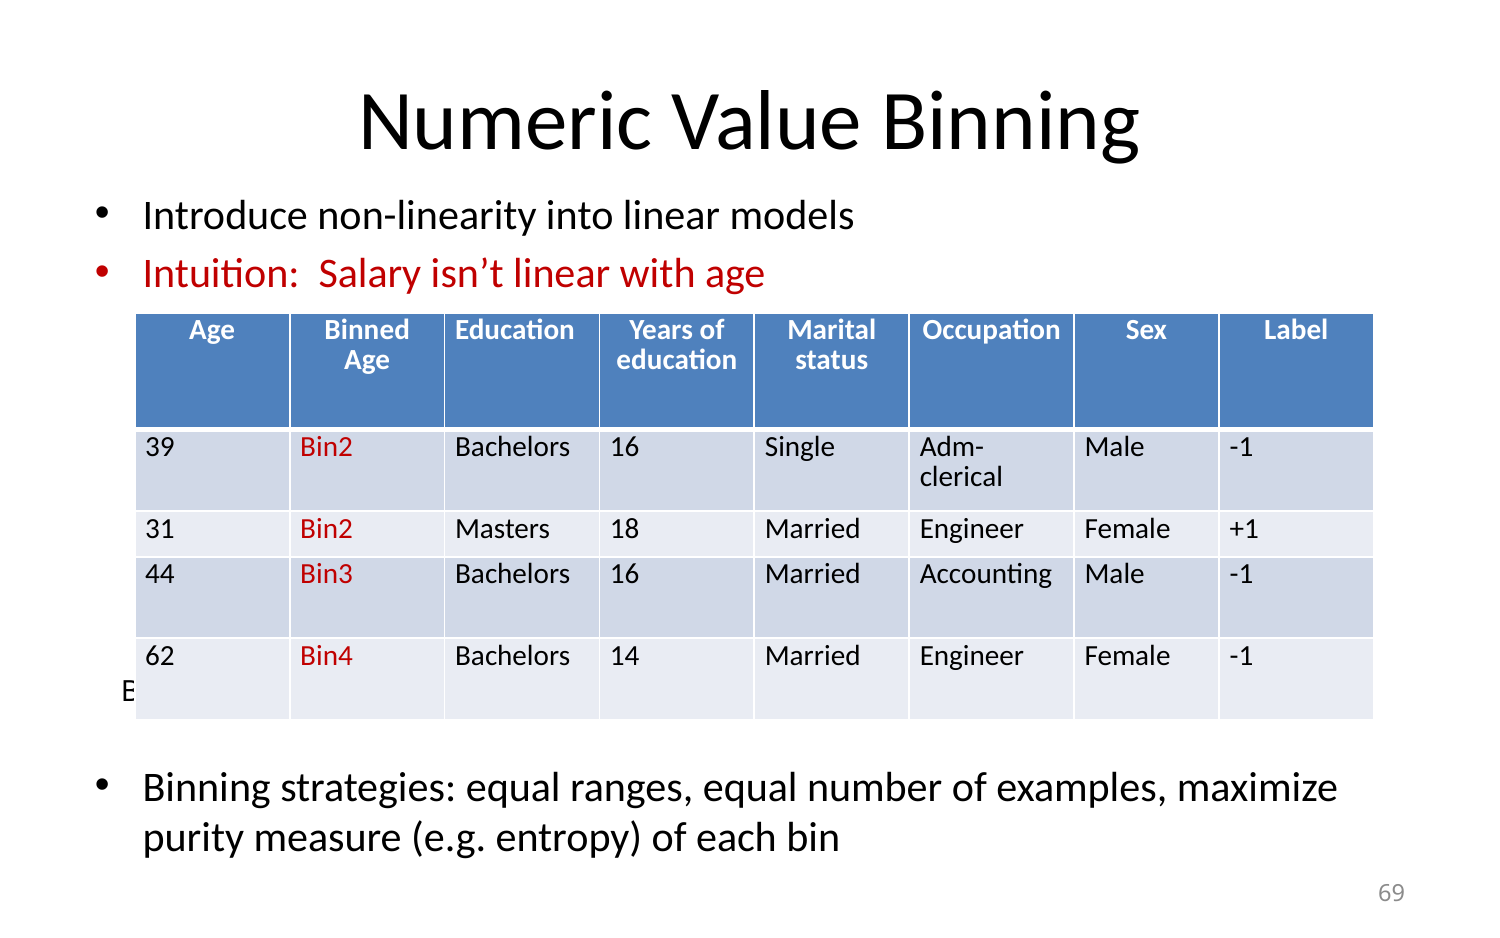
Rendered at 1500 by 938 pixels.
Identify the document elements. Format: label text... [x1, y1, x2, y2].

slide_number 69 [1074, 868, 1425, 919]
table_header Occupation [910, 314, 1073, 427]
table_cell Bin2 [291, 432, 444, 510]
table_header Age [136, 314, 289, 427]
table_cell Male [1075, 558, 1218, 637]
table_cell 44 [136, 558, 289, 624]
table_header Years of education [600, 314, 753, 427]
table_cell Bin2 [291, 512, 444, 556]
table_cell 16 [600, 432, 753, 510]
table_cell Accounting [910, 558, 1073, 637]
table_cell Bin3 [291, 558, 444, 624]
table_cell Bachelors [445, 558, 599, 624]
table_cell +1 [1220, 512, 1373, 556]
table_cell 18 [600, 512, 753, 556]
table_cell Engineer [1062, 639, 1073, 719]
table_cell Married [755, 558, 908, 624]
table_cell -1 [1220, 558, 1373, 637]
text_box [112, 626, 1058, 720]
table_cell Bachelors [445, 432, 599, 510]
table_cell 16 [600, 558, 753, 624]
table_cell Male [1075, 432, 1218, 510]
table_header Education [445, 314, 599, 427]
list Introduce non-linearity into linear models Intuition: Salary isn’t linear with age Binning strategies: equal ranges, equal number of examples, maximize purity measure (e.g. entropy) of each bin [75, 177, 1426, 875]
title Numeric Value Binning [75, 37, 1425, 177]
table_header Binned Age [291, 314, 444, 427]
table_header Marital status [755, 314, 908, 427]
table_cell -1 [1220, 639, 1373, 719]
table_cell Adm-clerical [910, 432, 1073, 510]
table_cell Masters [445, 512, 599, 556]
table_header Sex [1075, 314, 1218, 427]
table_cell Female [1075, 512, 1218, 556]
table_cell 31 [136, 512, 289, 556]
table_cell Female [1075, 639, 1218, 719]
table_cell Single [755, 432, 908, 510]
table_header Label [1220, 314, 1373, 427]
table_cell -1 [1220, 432, 1373, 510]
table_cell Married [755, 512, 908, 556]
table_cell Engineer [910, 512, 1073, 556]
table_cell 39 [136, 432, 289, 510]
